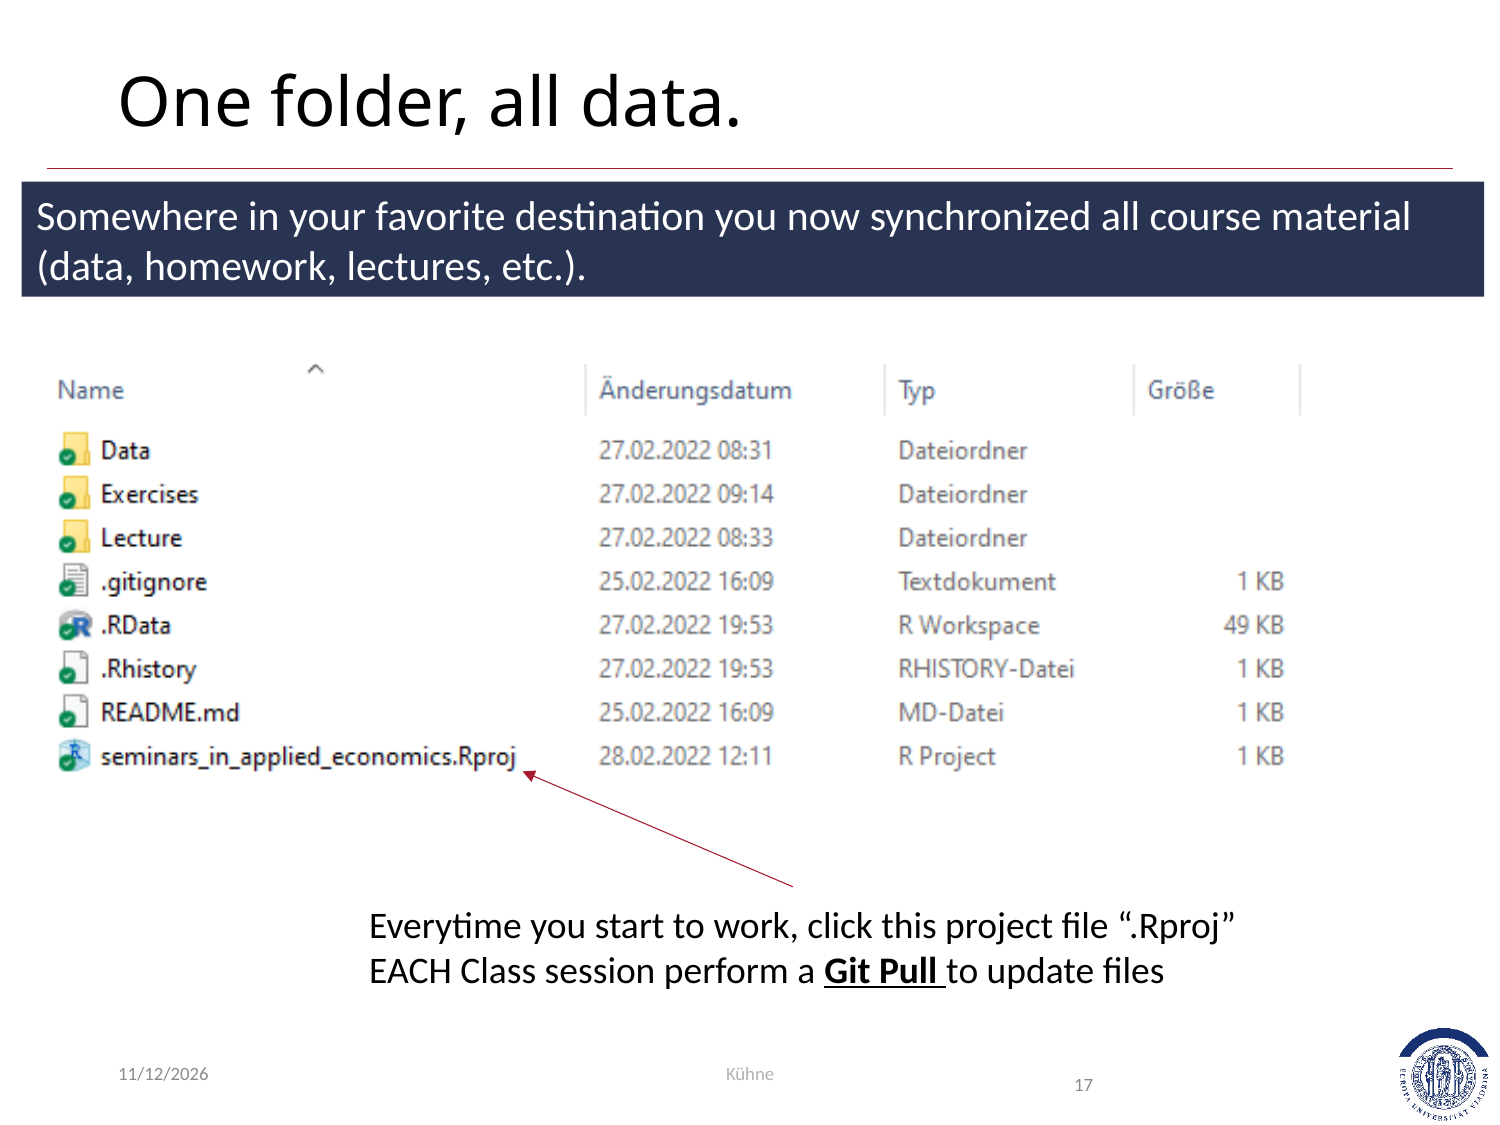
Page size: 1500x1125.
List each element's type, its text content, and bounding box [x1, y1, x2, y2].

text_box Somewhere in your favorite destination you now synchronized all course material (data, homework, lectures, etc.). [21, 181, 1485, 298]
title One folder, all data. [103, 59, 1397, 157]
picture [41, 364, 1341, 805]
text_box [522, 771, 793, 887]
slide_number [103, 1042, 441, 1103]
picture [1396, 1025, 1491, 1123]
text_box Everytime you start to work, click this project file “.Rproj” EACH Class session perform a Git Pull to update files [354, 893, 1354, 1043]
slide_number 17 [1059, 1043, 1200, 1103]
footer Kühne [496, 1043, 1004, 1103]
